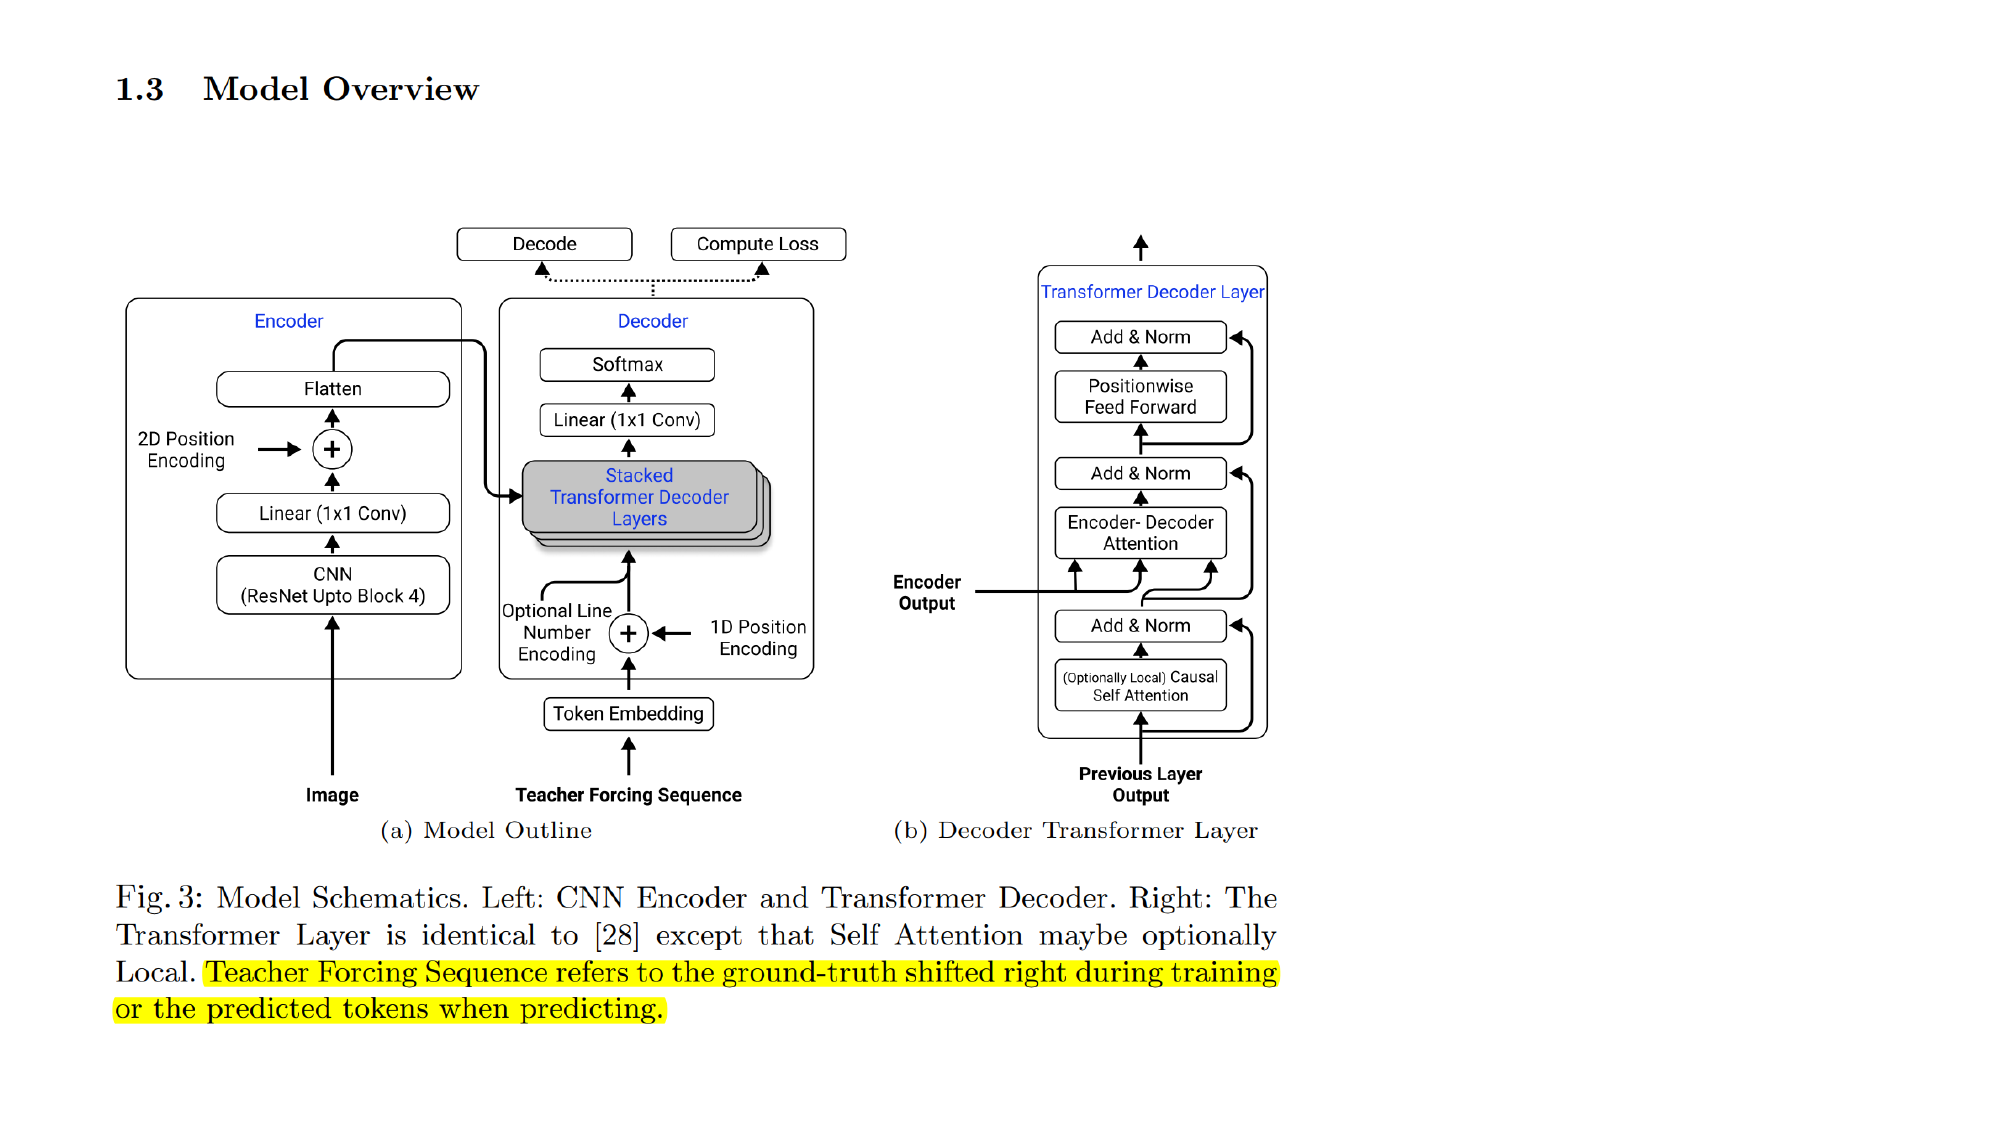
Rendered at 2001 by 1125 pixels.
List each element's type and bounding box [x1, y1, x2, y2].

picture [70, 64, 1328, 1061]
